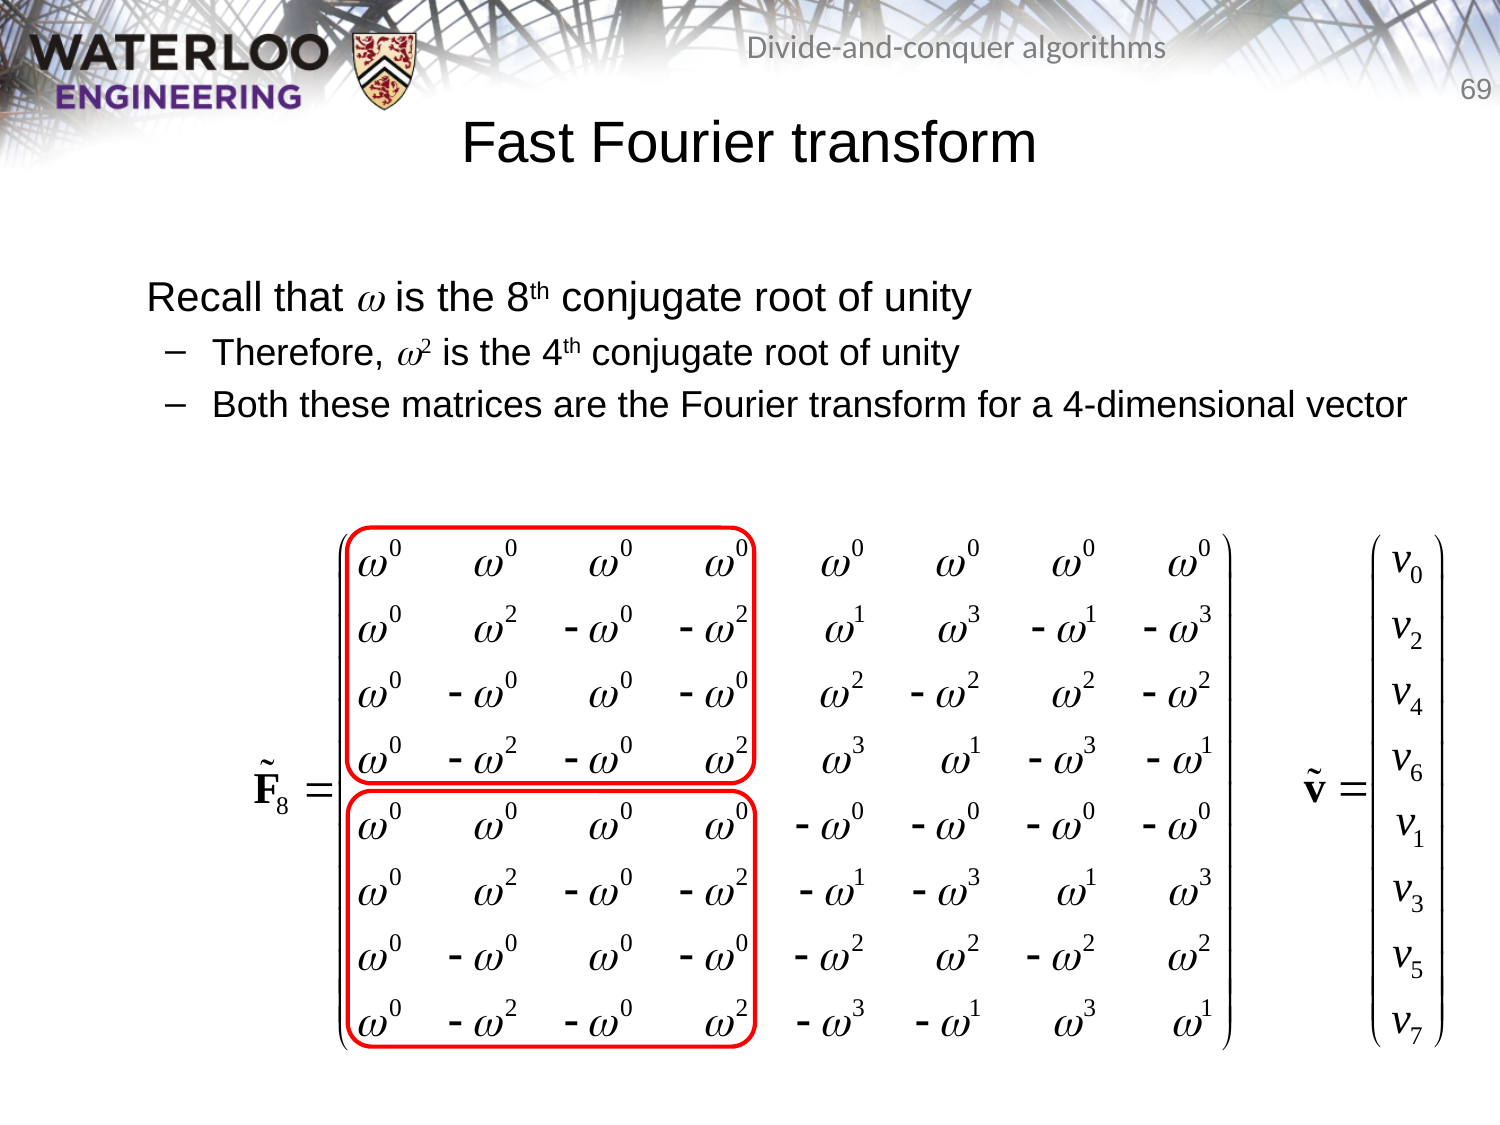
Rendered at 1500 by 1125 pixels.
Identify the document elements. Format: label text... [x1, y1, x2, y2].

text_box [1295, 526, 1460, 1059]
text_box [246, 523, 1249, 1059]
list Recall that w is the 8th conjugate root of unity Therefore, w2 is the 4th conjugate root of unity Both these matrices are the Fourier transform for a 4-dimensional vector [74, 262, 1426, 1006]
title Fast Fourier transform [74, 44, 1426, 233]
picture [0, 0, 1500, 1125]
